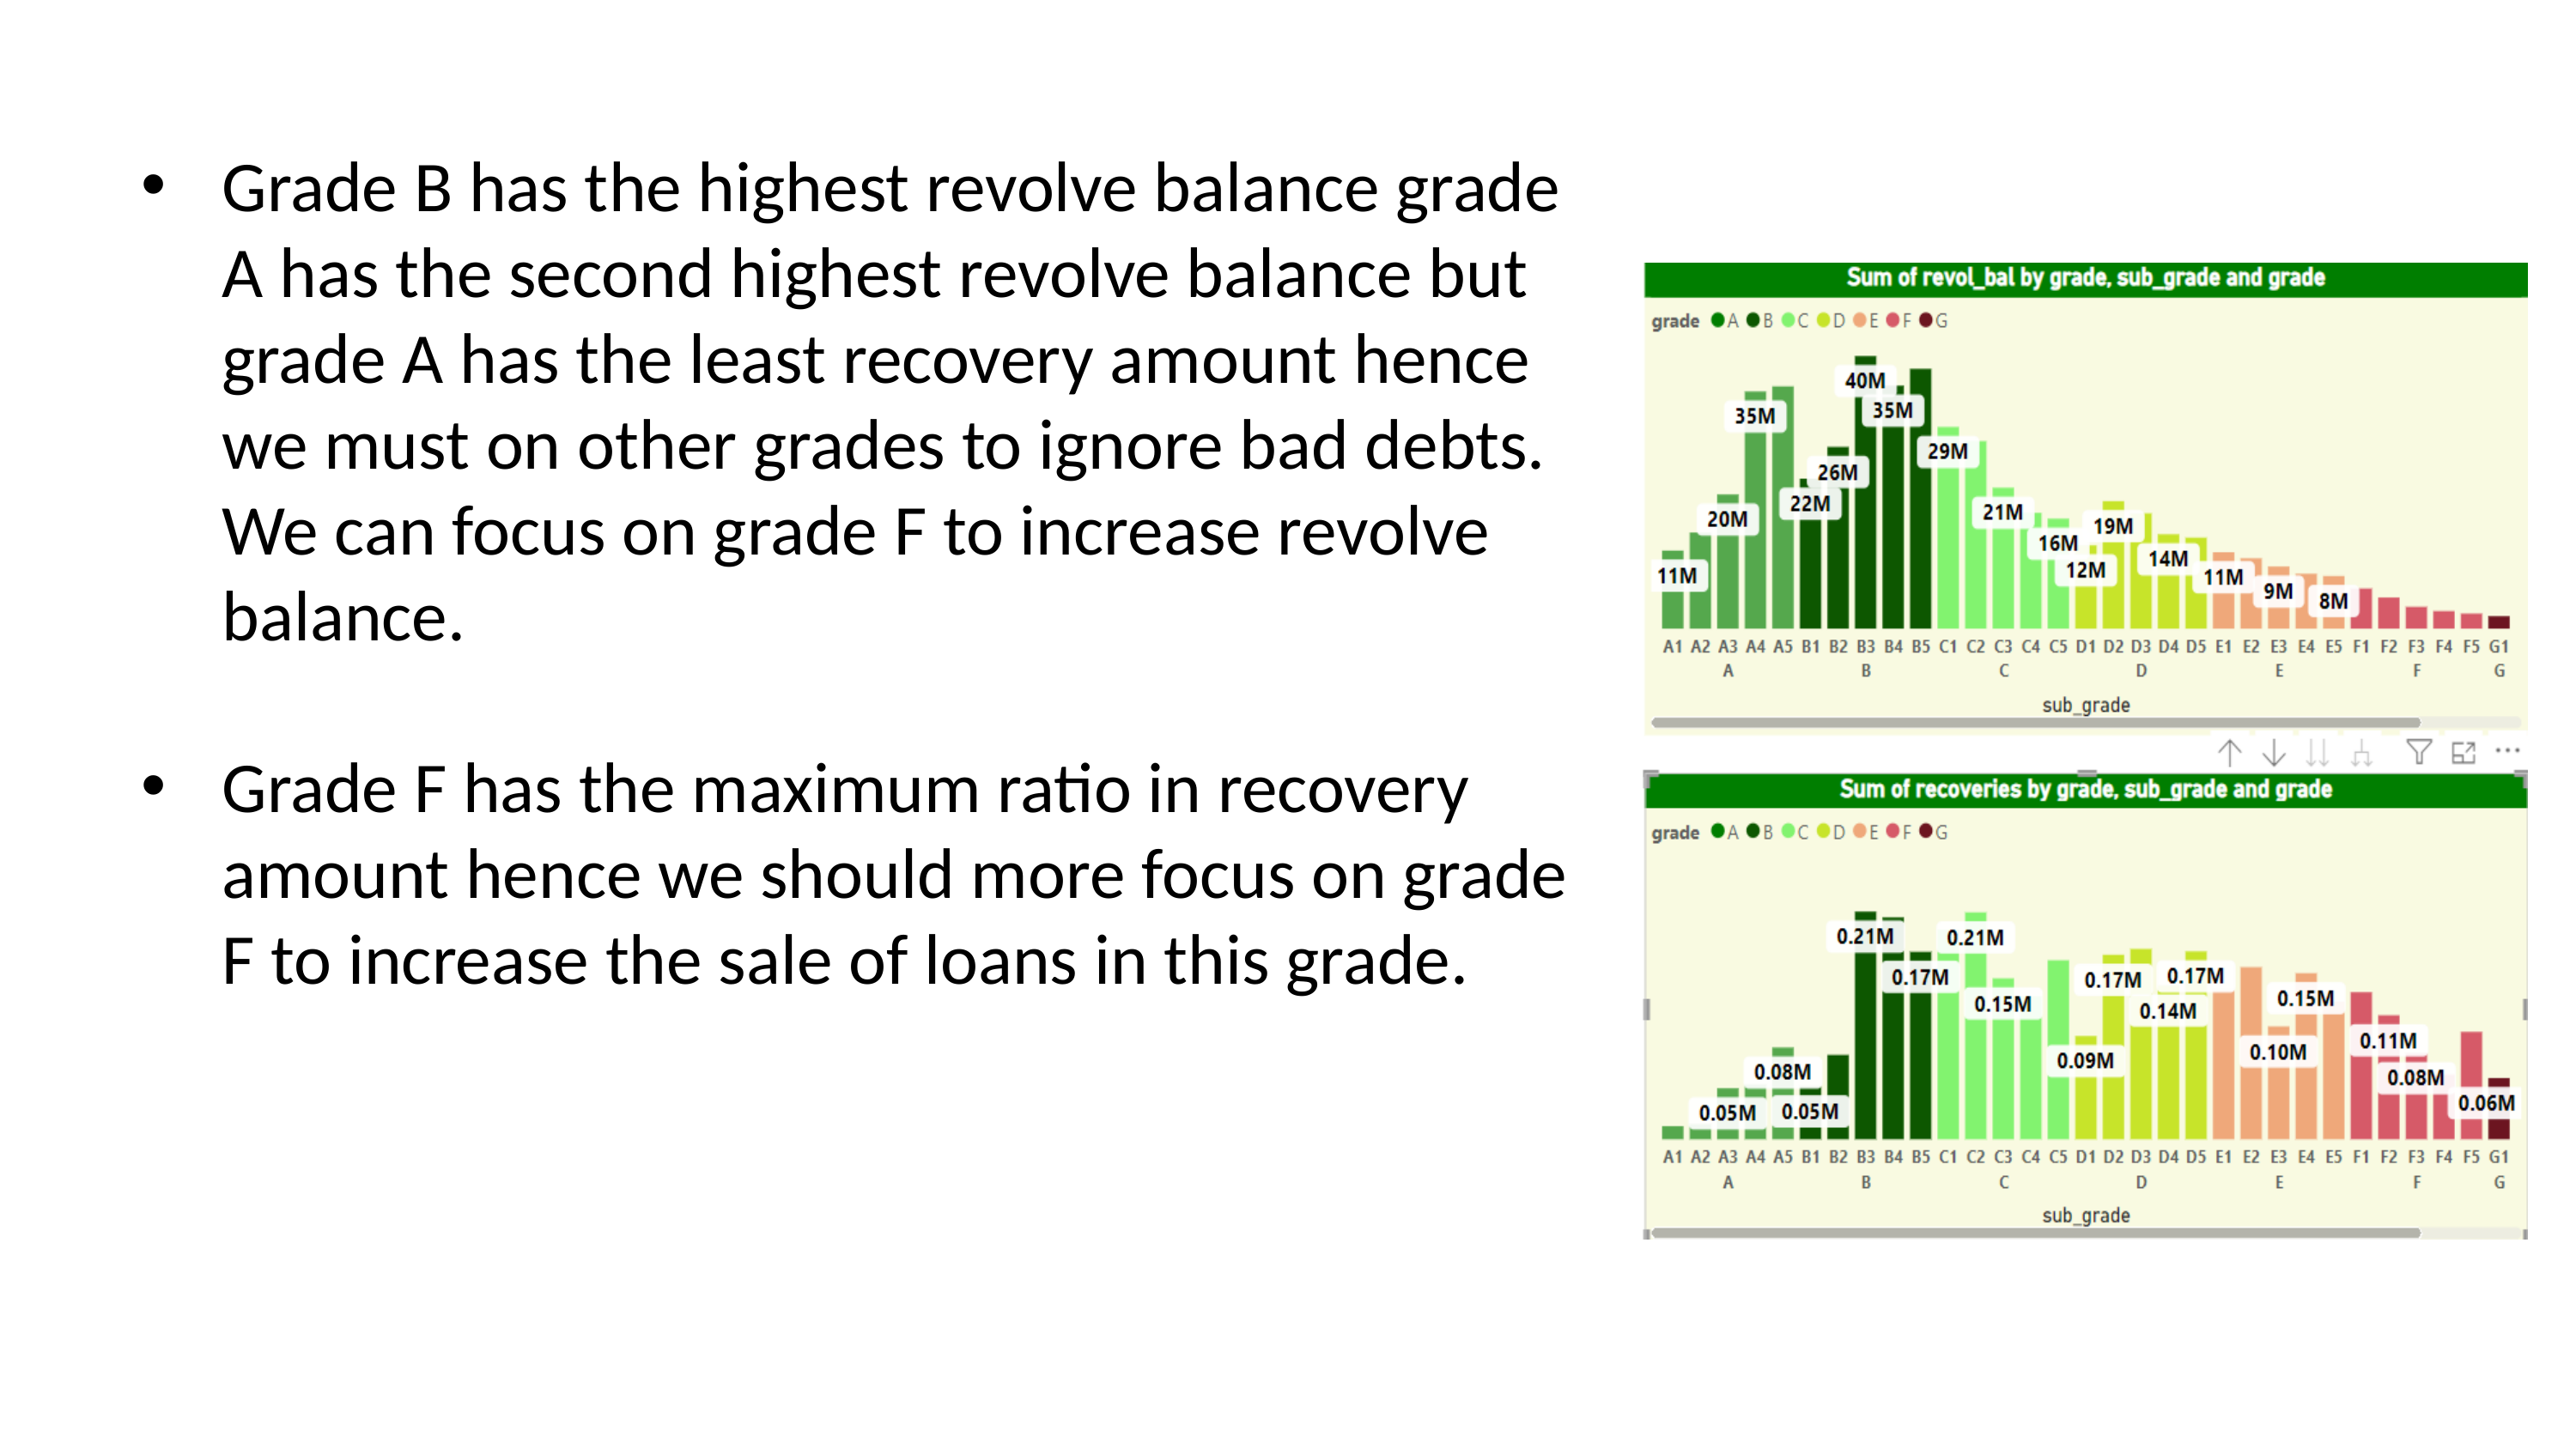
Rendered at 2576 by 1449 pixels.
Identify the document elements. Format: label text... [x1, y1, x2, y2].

picture [1642, 262, 2528, 1240]
text_box Grade B has the highest revolve balance grade A has the second highest revolve balance but grade A has the least recovery amount hence we must on other grades to ignore bad debts. We can focus on grade F to increase revolve balance. Grade F has the maximum ratio in recovery amount hence we should more focus on grade F to increase the sale of loans in this grade. [128, 134, 1610, 1177]
